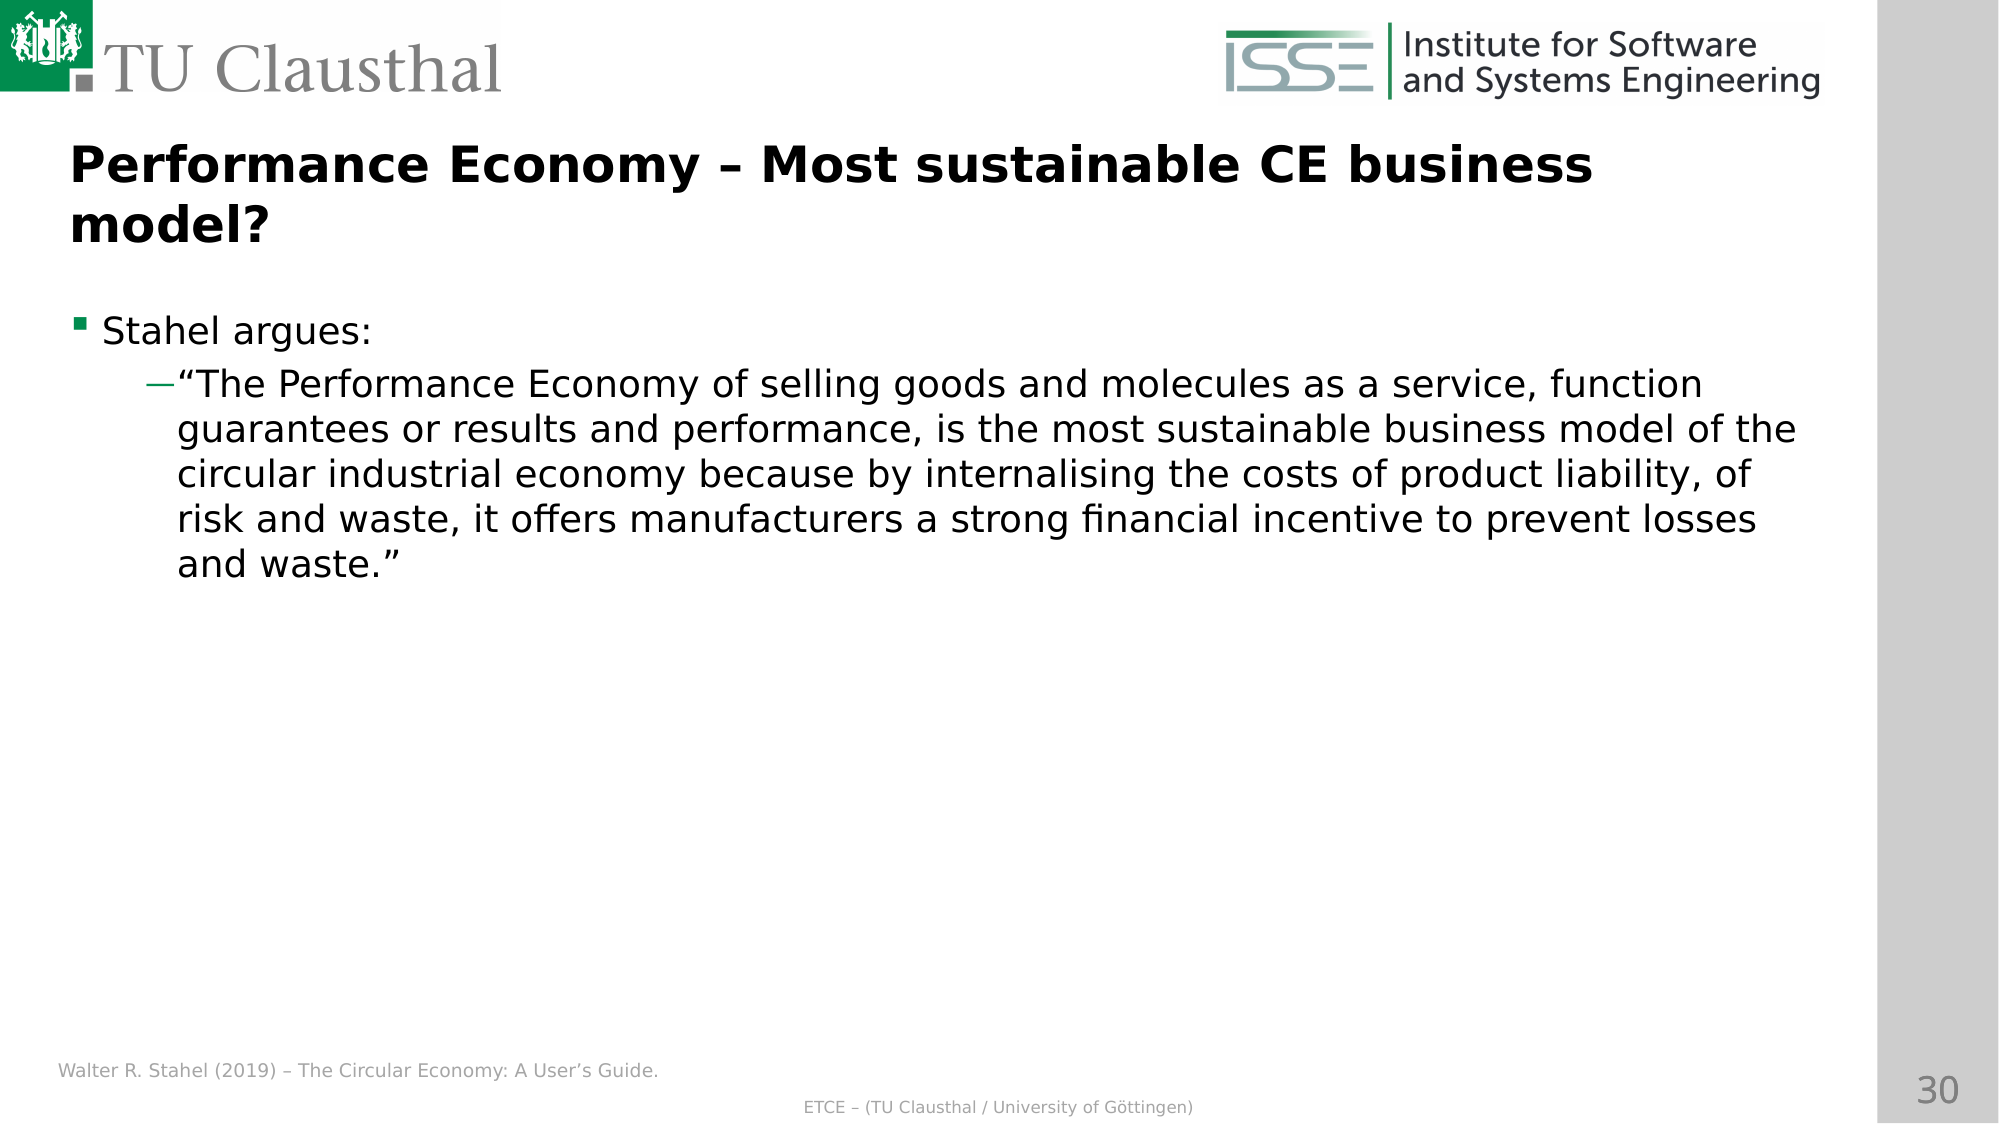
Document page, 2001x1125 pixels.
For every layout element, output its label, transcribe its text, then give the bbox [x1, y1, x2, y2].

text_box Performance Economy – Most sustainable CE business model? [55, 125, 1818, 207]
text_box Walter R. Stahel (2019) – The Circular Economy: A User’s Guide. [43, 1051, 1105, 1089]
picture [1218, 22, 1825, 106]
text_box Stahel argues: “The Performance Economy of selling goods and molecules as a service, function guarantees or results and performance, is the most sustainable business model of the circular industrial economy because by internalising the costs of product liability, of risk and waste, it offers manufacturers a strong financial incentive to prevent losses and waste.” [55, 299, 1818, 1011]
picture [0, 0, 501, 92]
